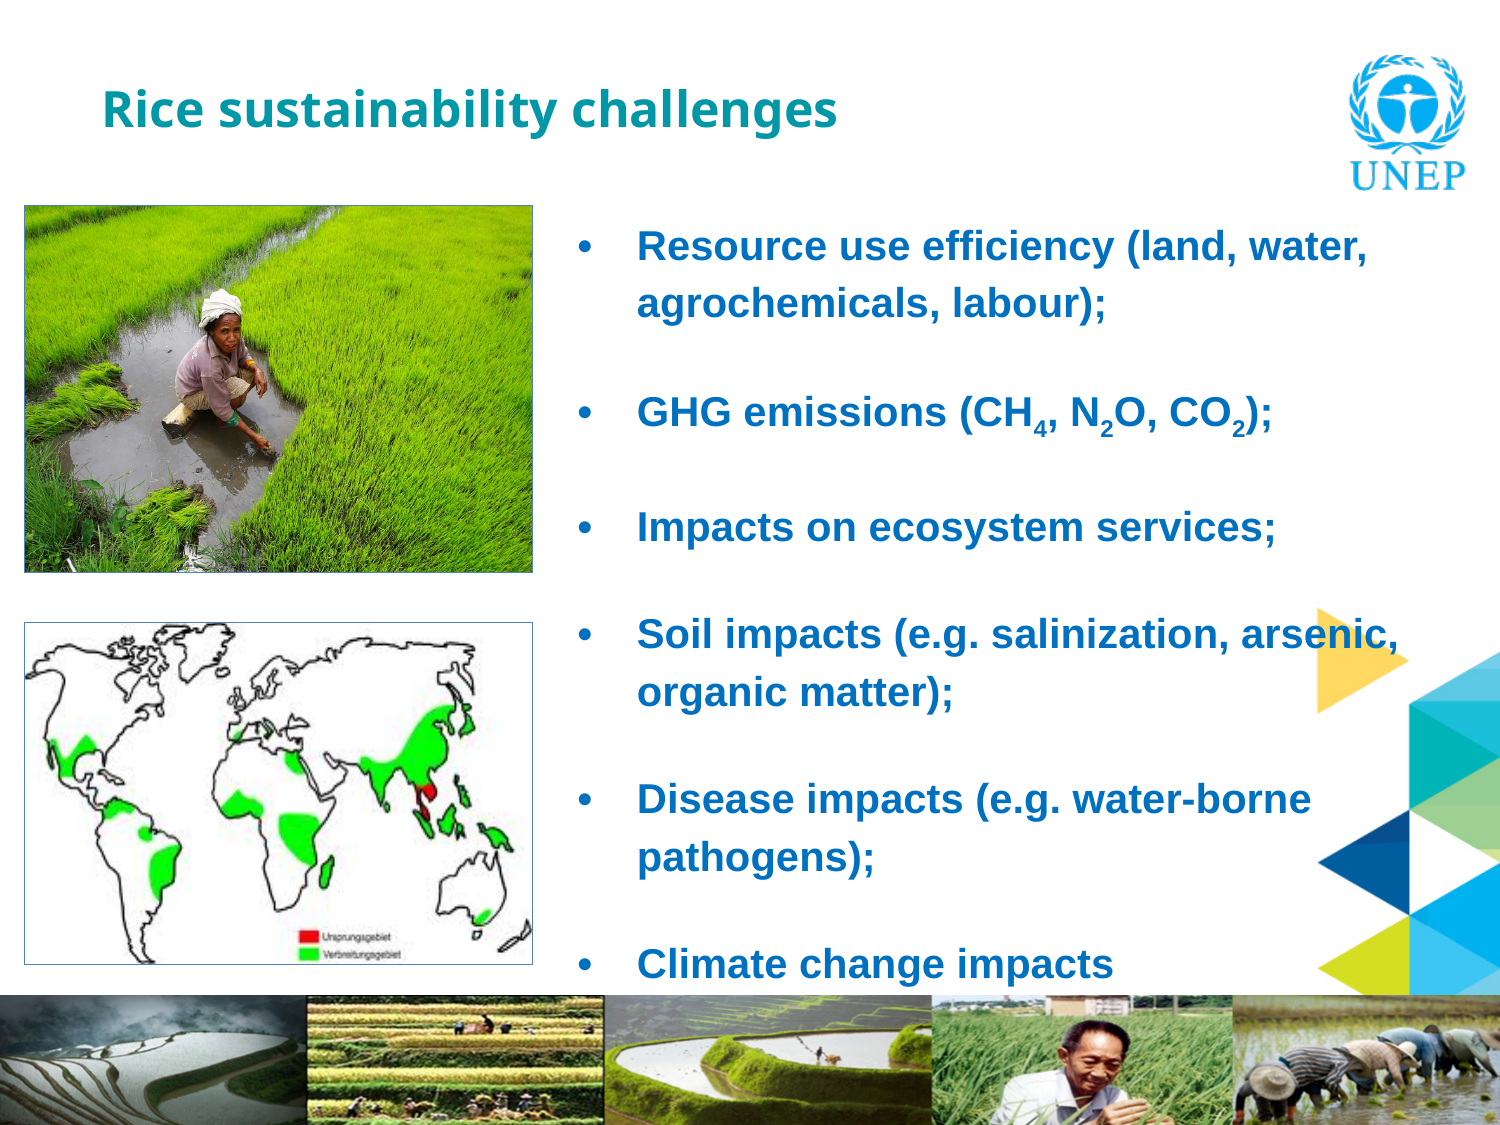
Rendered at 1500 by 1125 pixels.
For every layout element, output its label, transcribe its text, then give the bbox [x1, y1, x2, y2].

list [31, 184, 1339, 892]
text_box • Resource use efficiency (land, water, agrochemicals, labour); • GHG emissions (CH4, N2O, CO2); • Impacts on ecosystem services; • Soil impacts (e.g. salinization, arsenic, organic matter); • Disease impacts (e.g. water-borne pathogens); • Climate change impacts [562, 196, 1471, 993]
title Rice sustainability challenges [86, 30, 1323, 184]
picture [0, 0, 1500, 1125]
